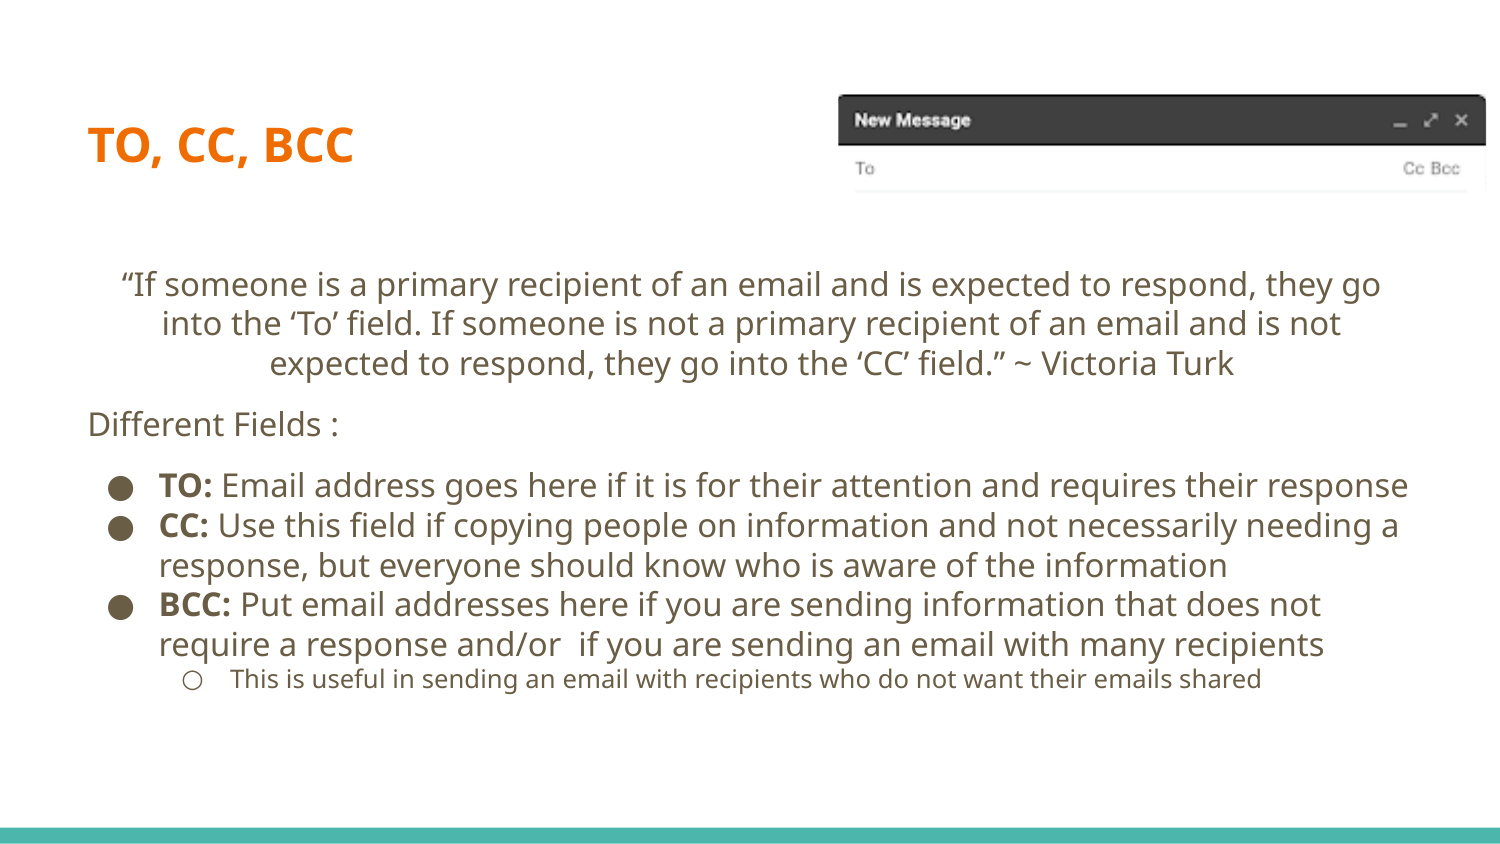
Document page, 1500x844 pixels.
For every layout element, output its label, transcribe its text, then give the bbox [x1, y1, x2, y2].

picture [838, 93, 1487, 194]
title TO, CC, BCC [72, 99, 597, 188]
list “If someone is a primary recipient of an email and is expected to respond, they go into the ‘To’ field. If someone is not a primary recipient of an email and is not expected to respond, they go into the ‘CC’ field.” ~ Victoria Turk Different Fields : TO: Email address goes here if it is for their attention and requires their response CC: Use this field if copying people on information and not necessarily needing a response, but everyone should know who is aware of the information BCC: Put email addresses here if you are sending information that does not require a response and/or if you are sending an email with many recipients This is useful in sending an email with recipients who do not want their emails shared [72, 248, 1434, 768]
